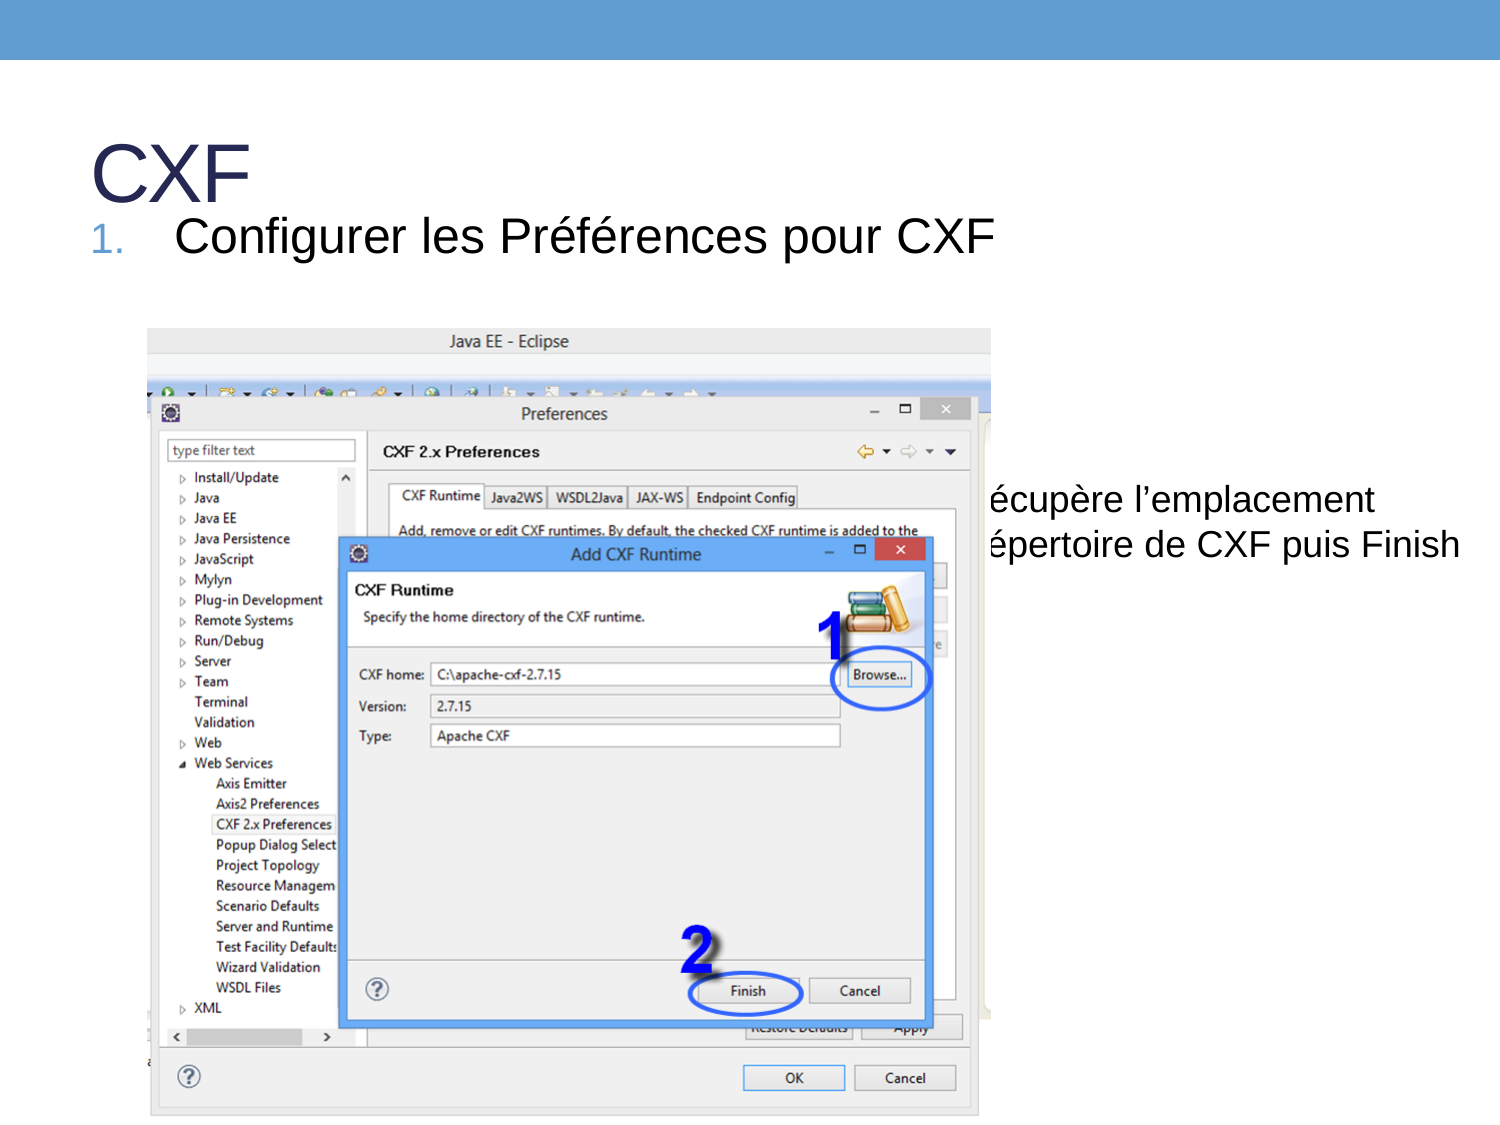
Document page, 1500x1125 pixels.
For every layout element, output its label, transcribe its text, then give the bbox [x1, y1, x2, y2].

list Configurer les Préférences pour CXF [75, 196, 1425, 1005]
title CXF [75, 87, 1425, 196]
picture [147, 328, 991, 1123]
text_box On récupère l’emplacement Du répertoire de CXF puis Finish [1000, 467, 1476, 573]
